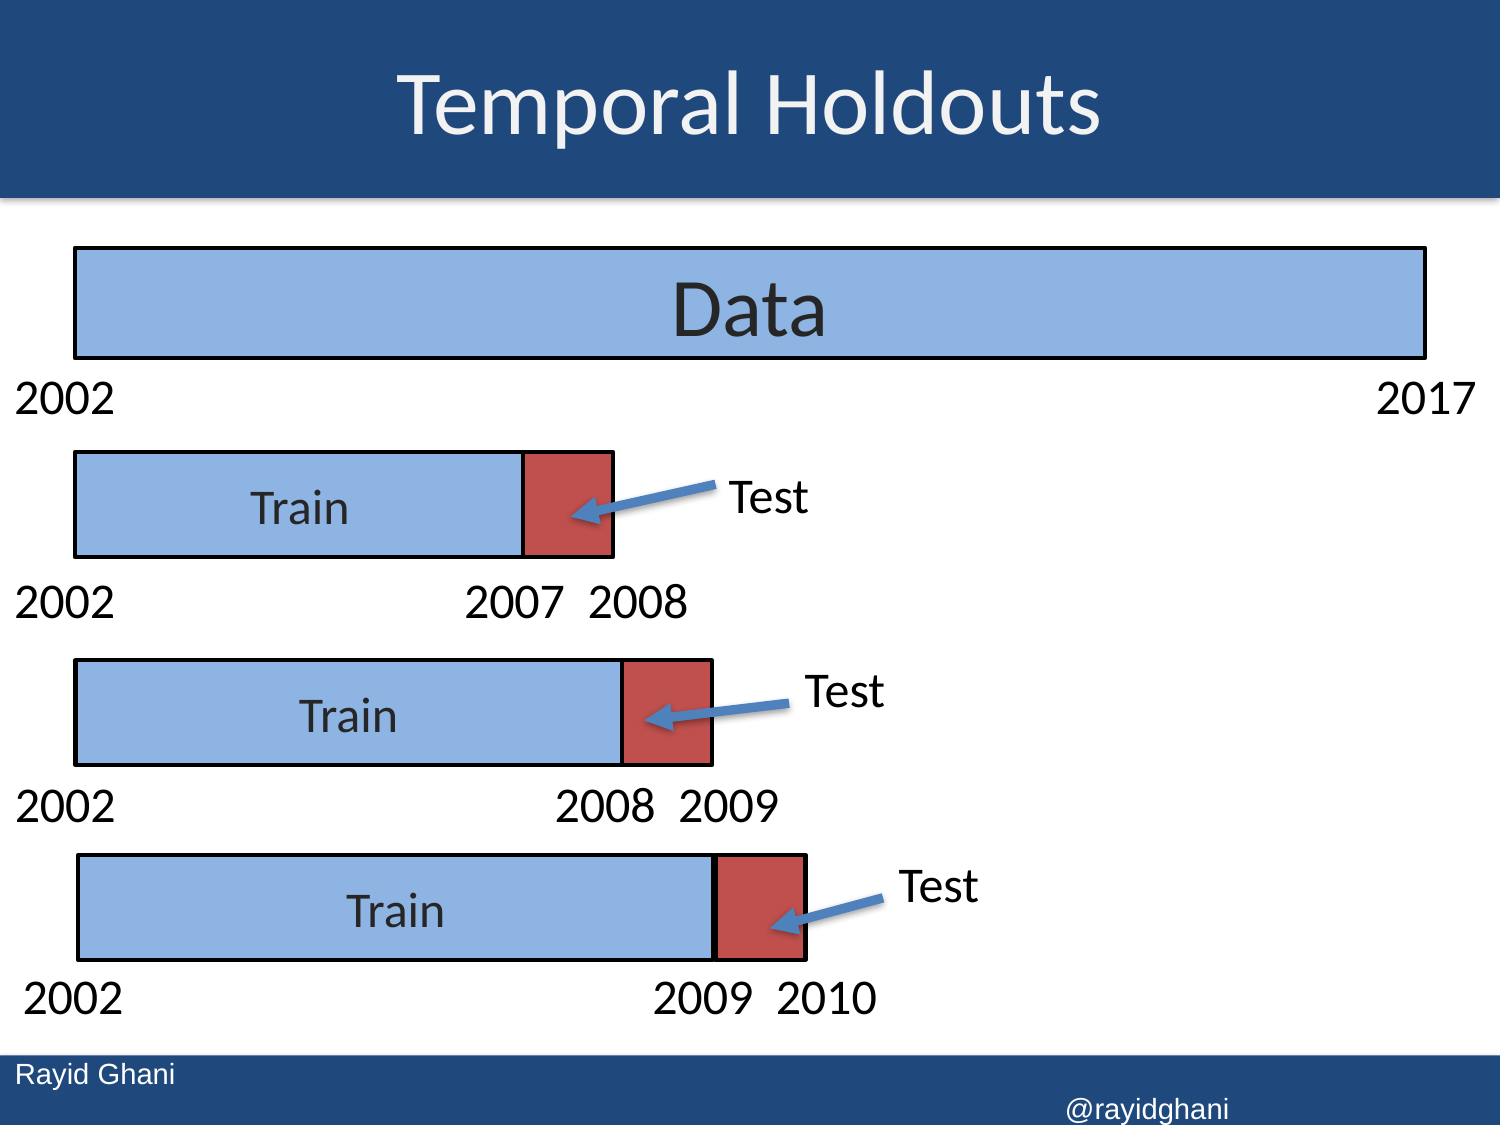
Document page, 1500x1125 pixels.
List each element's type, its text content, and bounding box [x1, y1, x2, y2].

title Temporal Holdouts [0, 3, 1500, 192]
text_box 2002 2017 [0, 357, 1500, 432]
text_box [0, 451, 1500, 638]
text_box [7, 844, 1500, 1033]
text_box Data [73, 246, 1427, 357]
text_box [0, 649, 1500, 841]
